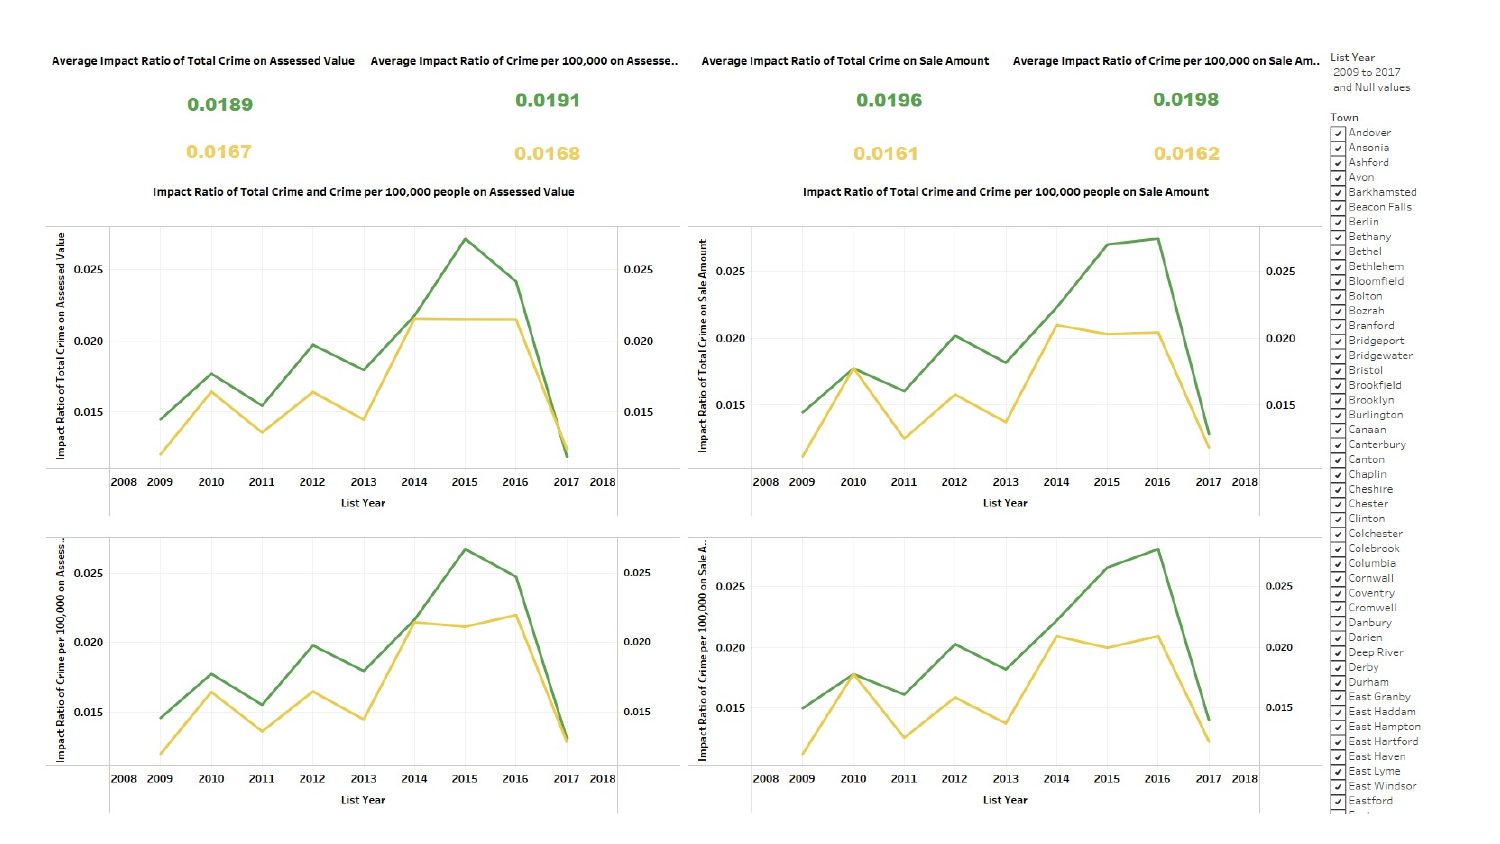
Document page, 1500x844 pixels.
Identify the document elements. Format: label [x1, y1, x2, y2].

picture [35, 38, 1478, 825]
